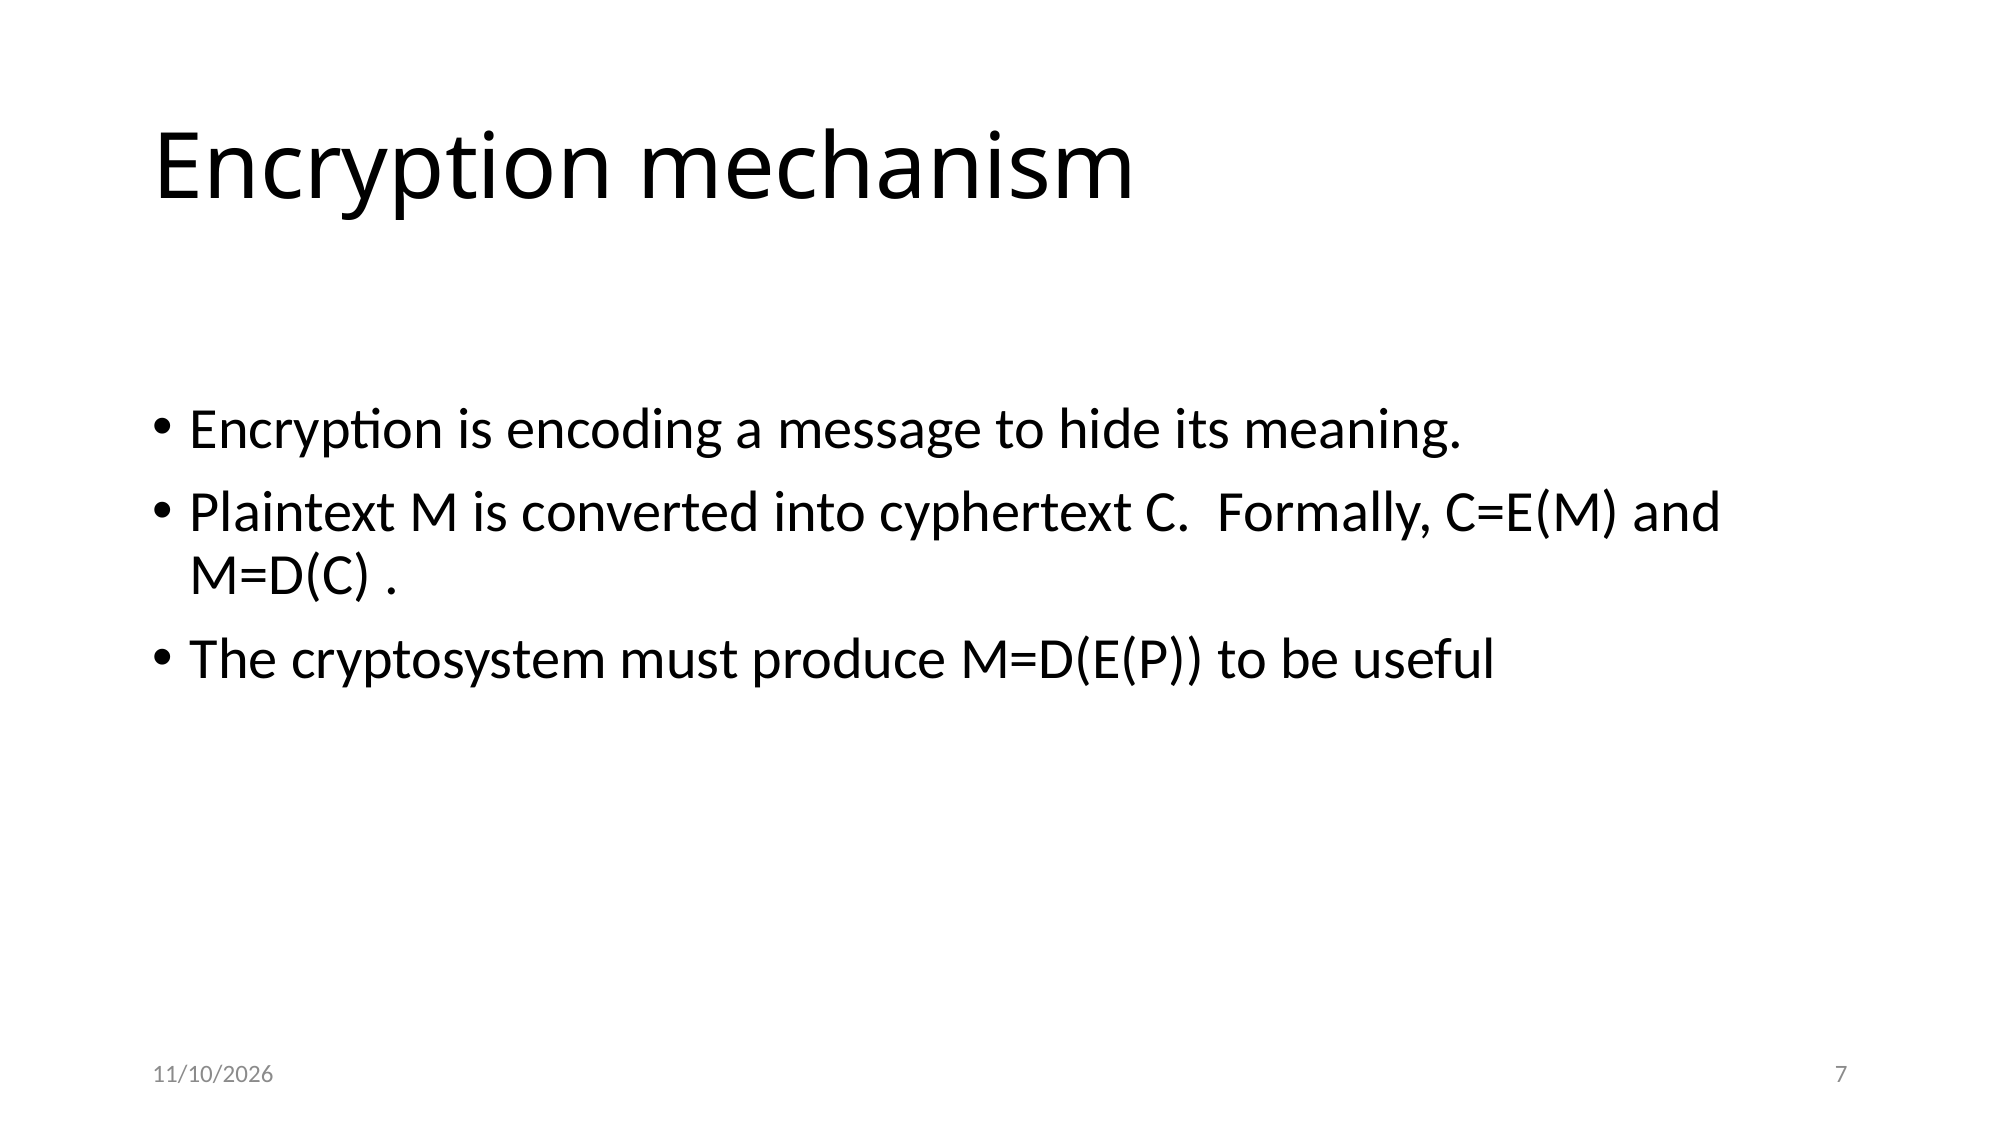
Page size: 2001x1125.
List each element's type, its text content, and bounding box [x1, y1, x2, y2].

list Encryption is encoding a message to hide its meaning. Plaintext M is converted into cyphertext C. Formally, C=E(M) and M=D(C) . The cryptosystem must produce M=D(E(P)) to be useful [137, 299, 1863, 1014]
slide_number 7 [1412, 1042, 1863, 1103]
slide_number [137, 1042, 588, 1103]
title Encryption mechanism [137, 59, 1863, 278]
